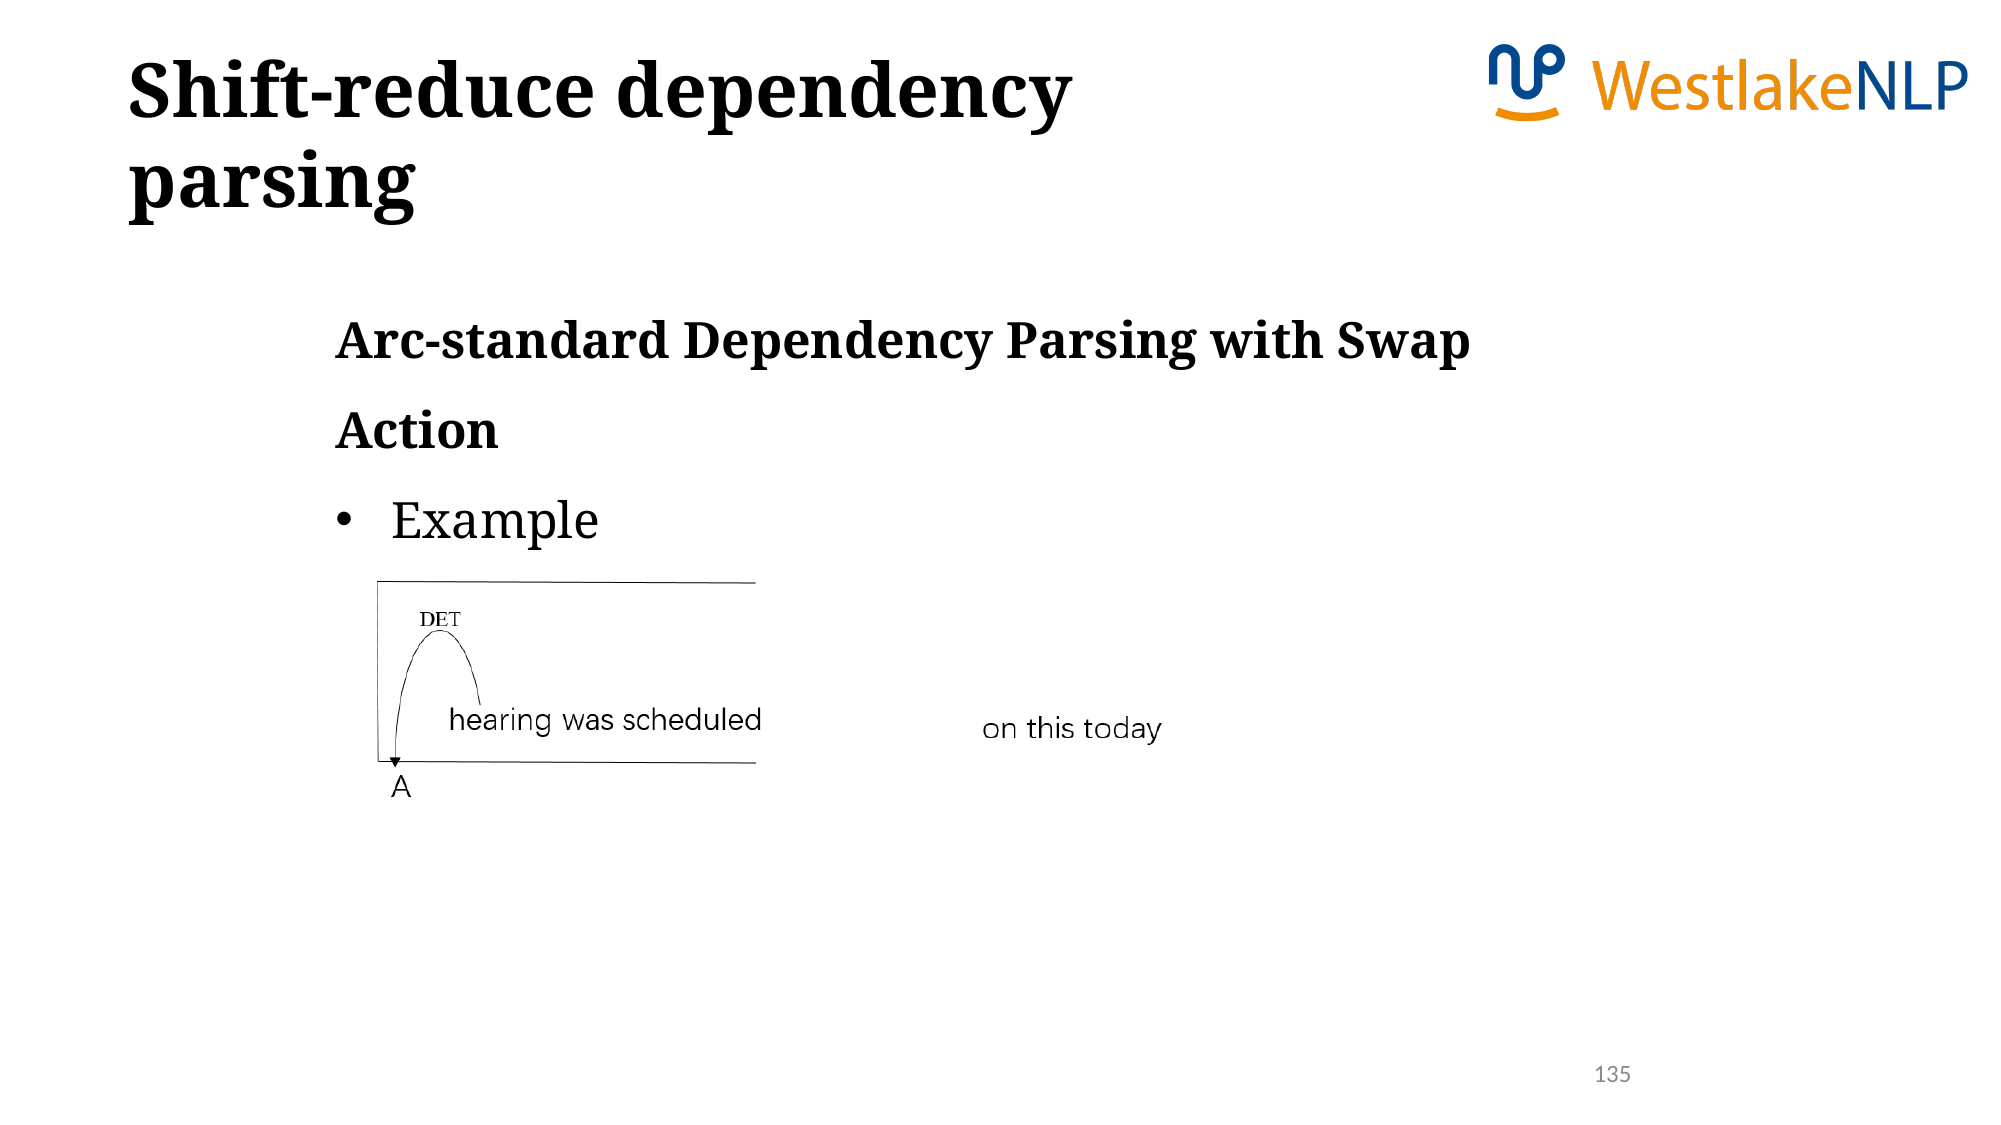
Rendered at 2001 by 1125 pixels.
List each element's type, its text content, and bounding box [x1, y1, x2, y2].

text_box Arc-standard Dependency Parsing with Swap Action Example Next action: SHIFT [320, 271, 1647, 647]
picture [336, 561, 1664, 1032]
picture [1459, 0, 2000, 170]
slide_number 135 [1309, 1042, 1647, 1103]
text_box Shift-reduce dependency parsing [114, 35, 1283, 231]
